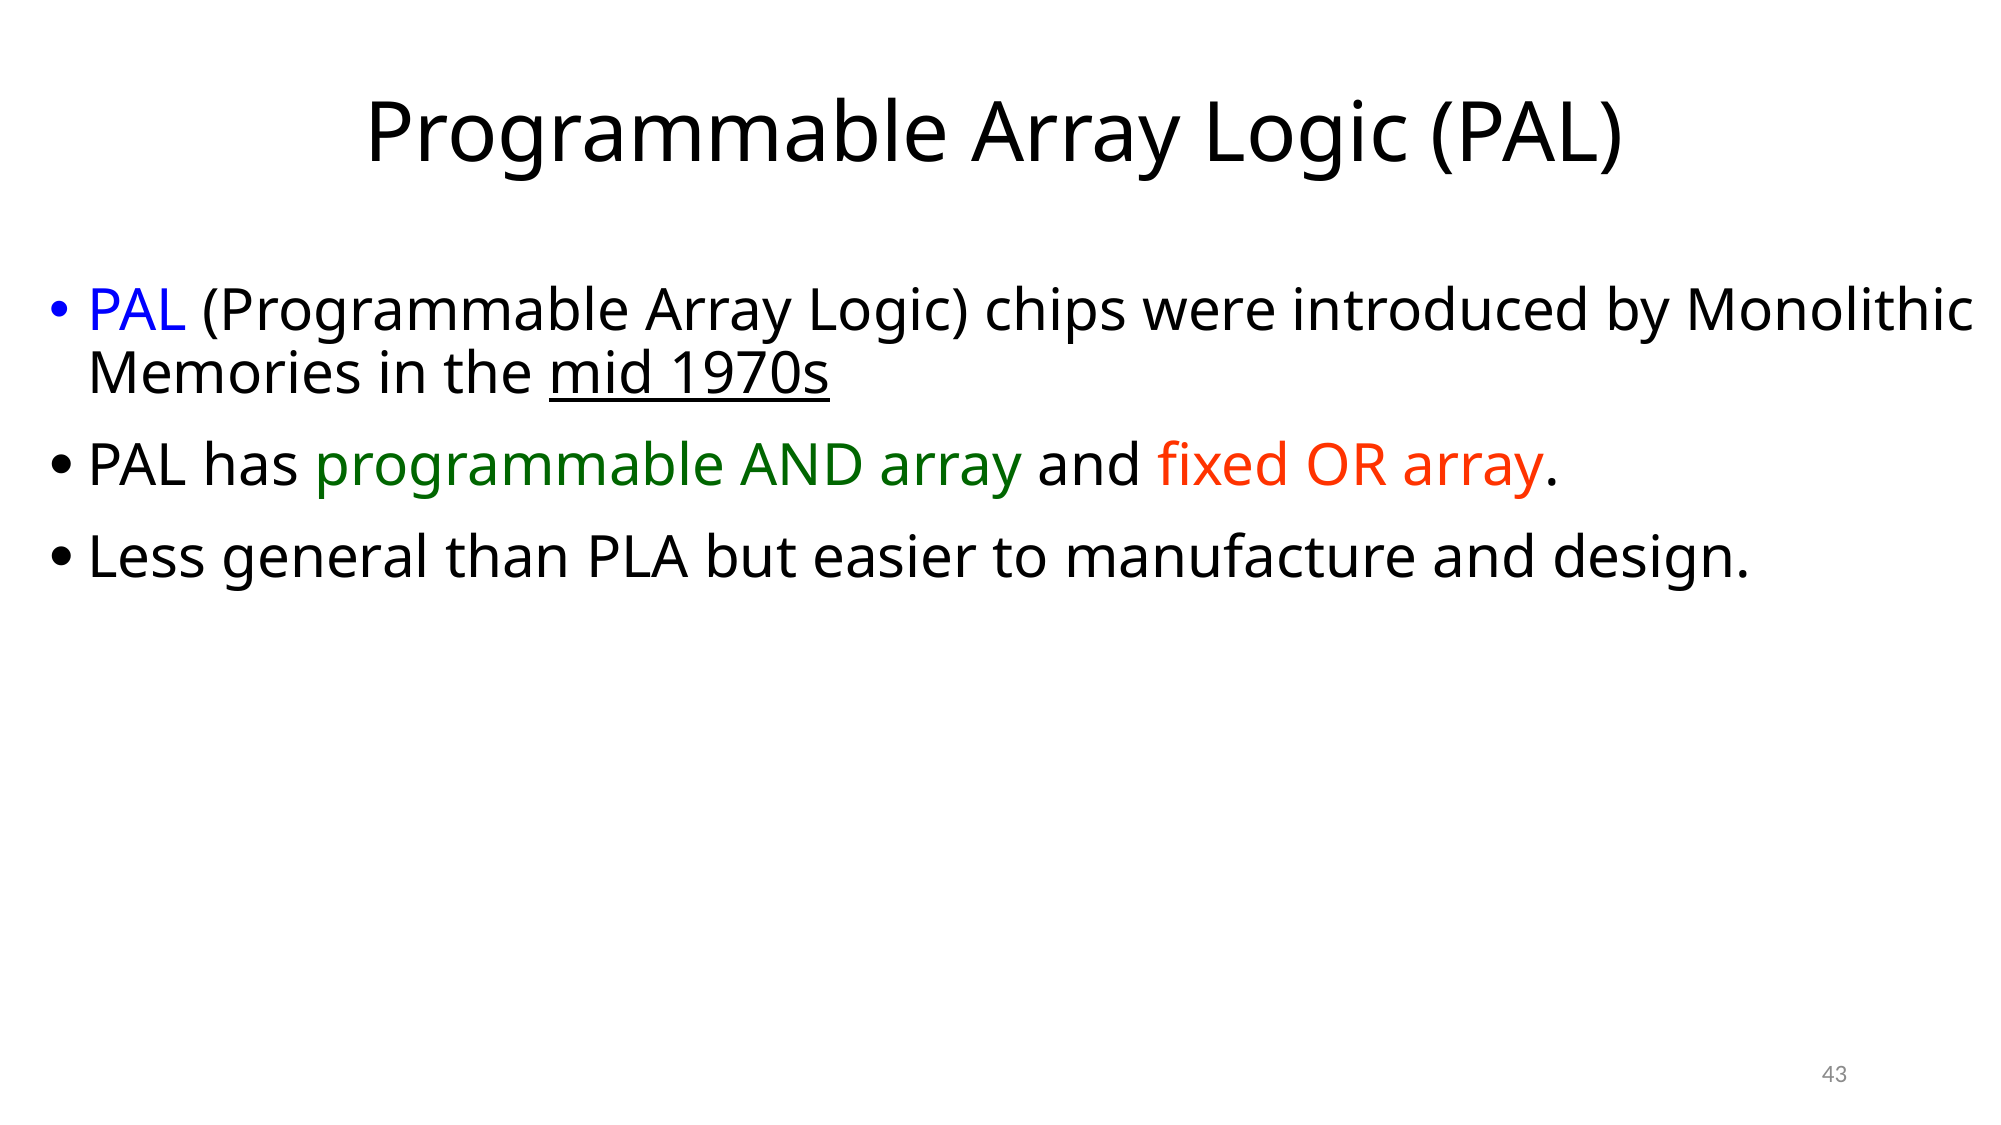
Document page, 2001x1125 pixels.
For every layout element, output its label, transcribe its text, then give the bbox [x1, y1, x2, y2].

list PAL (Programmable Array Logic) chips were introduced by Monolithic Memories in the mid 1970s PAL has programmable AND array and fixed OR array. Less general than PLA but easier to manufacture and design. [34, 272, 2000, 936]
slide_number 43 [1412, 1042, 1863, 1103]
title Programmable Array Logic (PAL) [300, 66, 1689, 204]
